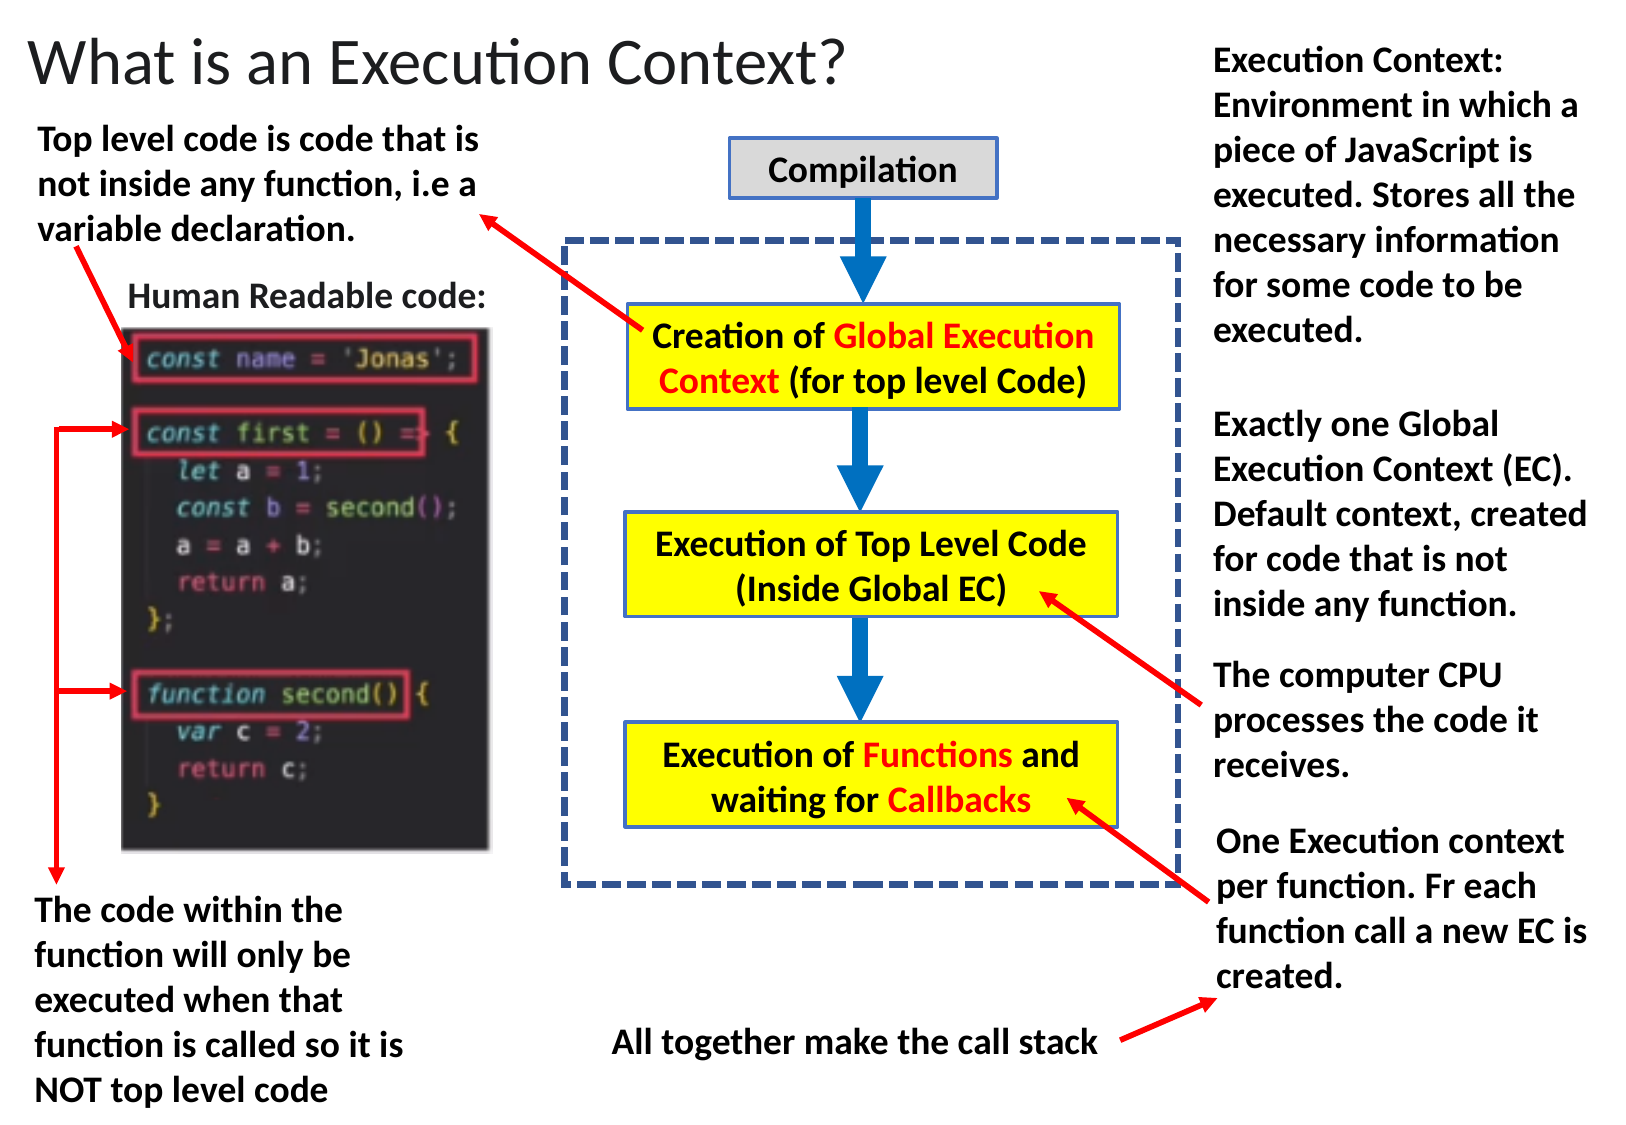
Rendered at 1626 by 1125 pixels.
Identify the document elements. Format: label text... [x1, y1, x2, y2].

text_box The code within the function will only be executed when that function is called so it is NOT top level code [19, 877, 493, 1118]
text_box Execution Context: Environment in which a piece of JavaScript is executed. Stores all the necessary information for some code to be executed. [1198, 27, 1613, 358]
text_box Human Readable code: [133, 263, 479, 324]
text_box [862, 617, 1179, 797]
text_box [1120, 998, 1218, 1041]
text_box The computer CPU processes the code it receives. [1198, 642, 1613, 793]
text_box One Execution context per function. Fr each function call a new EC is created. [1201, 808, 1615, 1004]
text_box All together make the call stack [596, 1009, 1150, 1070]
text_box Creation of Global Execution Context (for top level Code) [627, 304, 1120, 409]
text_box Exactly one Global Execution Context (EC). Default context, created for code that is not inside any function. [1198, 391, 1613, 631]
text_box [75, 246, 133, 363]
text_box Compilation [729, 138, 997, 198]
text_box What is an Execution Context? [12, 10, 922, 106]
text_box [1039, 591, 1202, 706]
text_box Execution of Functions and waiting for Callbacks [625, 722, 1118, 827]
picture [121, 327, 493, 854]
text_box [862, 239, 1179, 591]
text_box [563, 331, 1066, 886]
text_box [1066, 797, 1209, 903]
text_box Top level code is code that is not inside any function, i.e a variable declaration. [22, 106, 528, 257]
text_box [643, 239, 862, 304]
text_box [479, 214, 643, 331]
text_box Execution of Top Level Code (Inside Global EC) [625, 511, 1118, 617]
